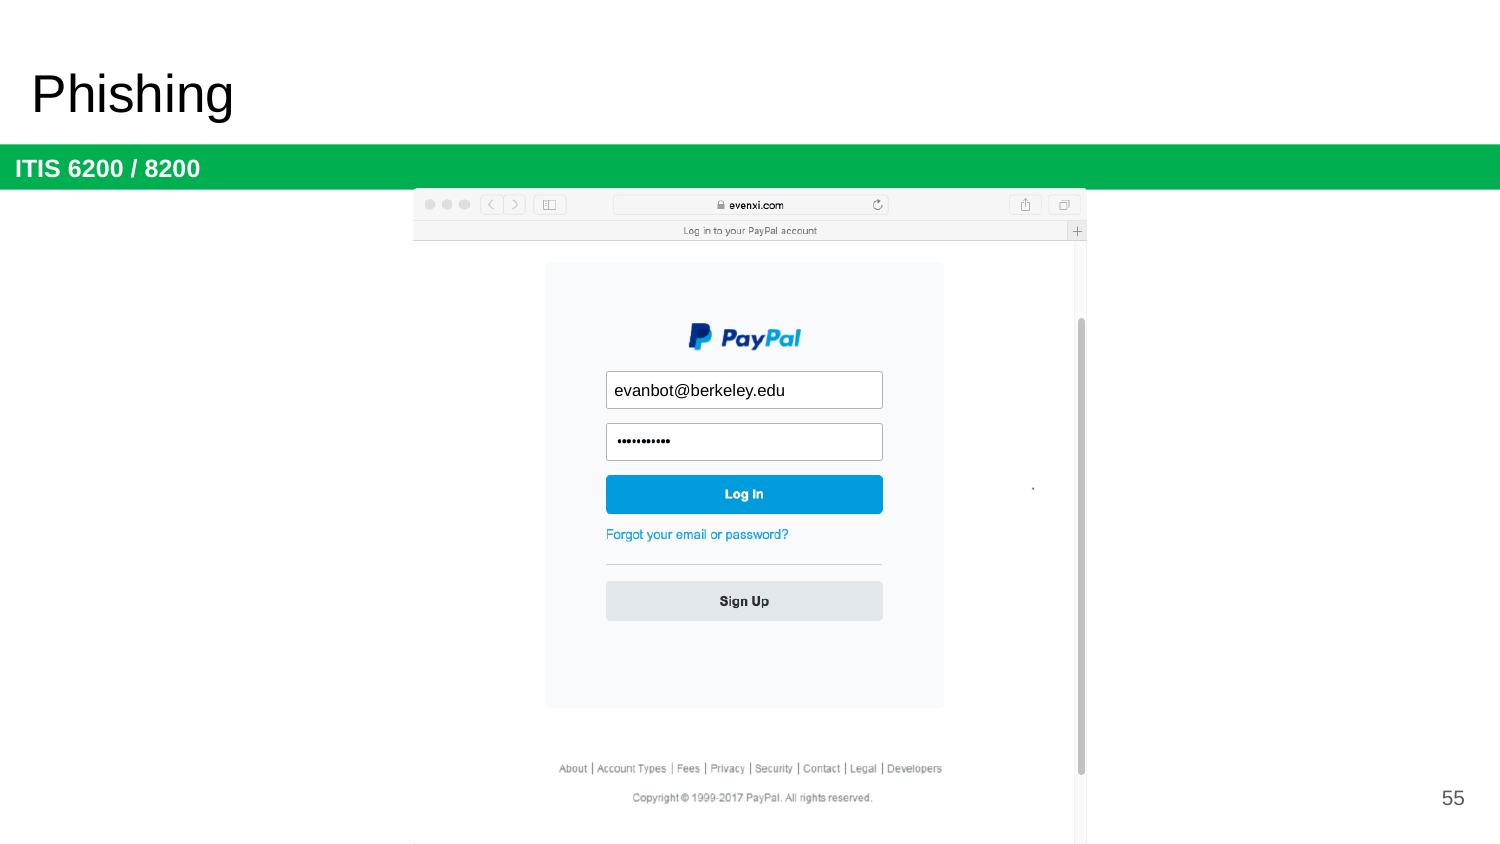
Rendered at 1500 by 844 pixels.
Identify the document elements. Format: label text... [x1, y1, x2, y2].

slide_number 55 [1389, 764, 1480, 830]
picture [413, 188, 1087, 844]
title Phishing [16, 44, 1415, 139]
